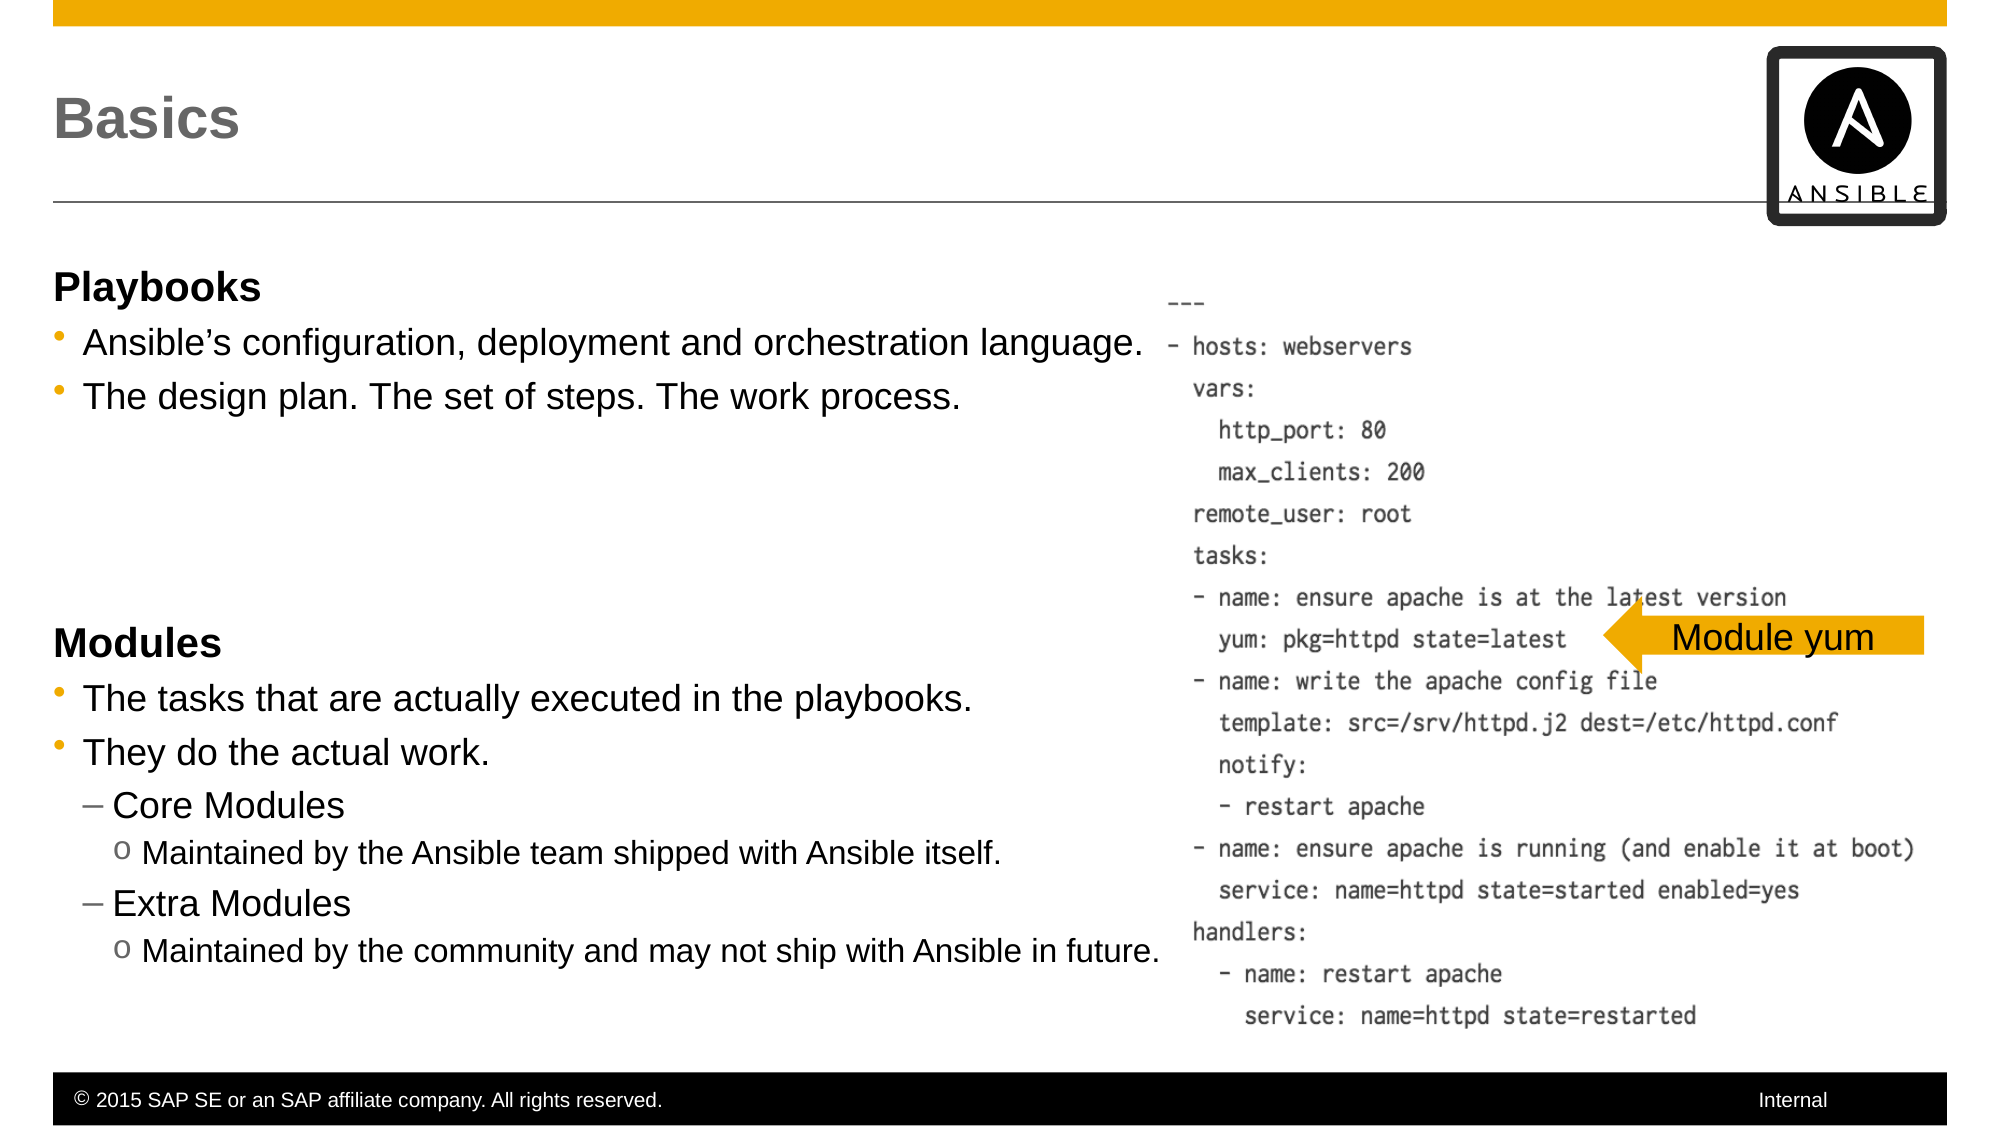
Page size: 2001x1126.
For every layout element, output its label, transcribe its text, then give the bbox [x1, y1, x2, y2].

list Playbooks Ansible’s configuration, deployment and orchestration language. The design plan. The set of steps. The work process. Modules The tasks that are actually executed in the playbooks. They do the actual work. Core Modules Maintained by the Ansible team shipped with Ansible itself. Extra Modules Maintained by the community and may not ship with Ansible in future. [53, 260, 1151, 1059]
title Basics [53, 53, 1767, 178]
picture [1772, 52, 1941, 221]
picture [1148, 261, 1951, 1060]
